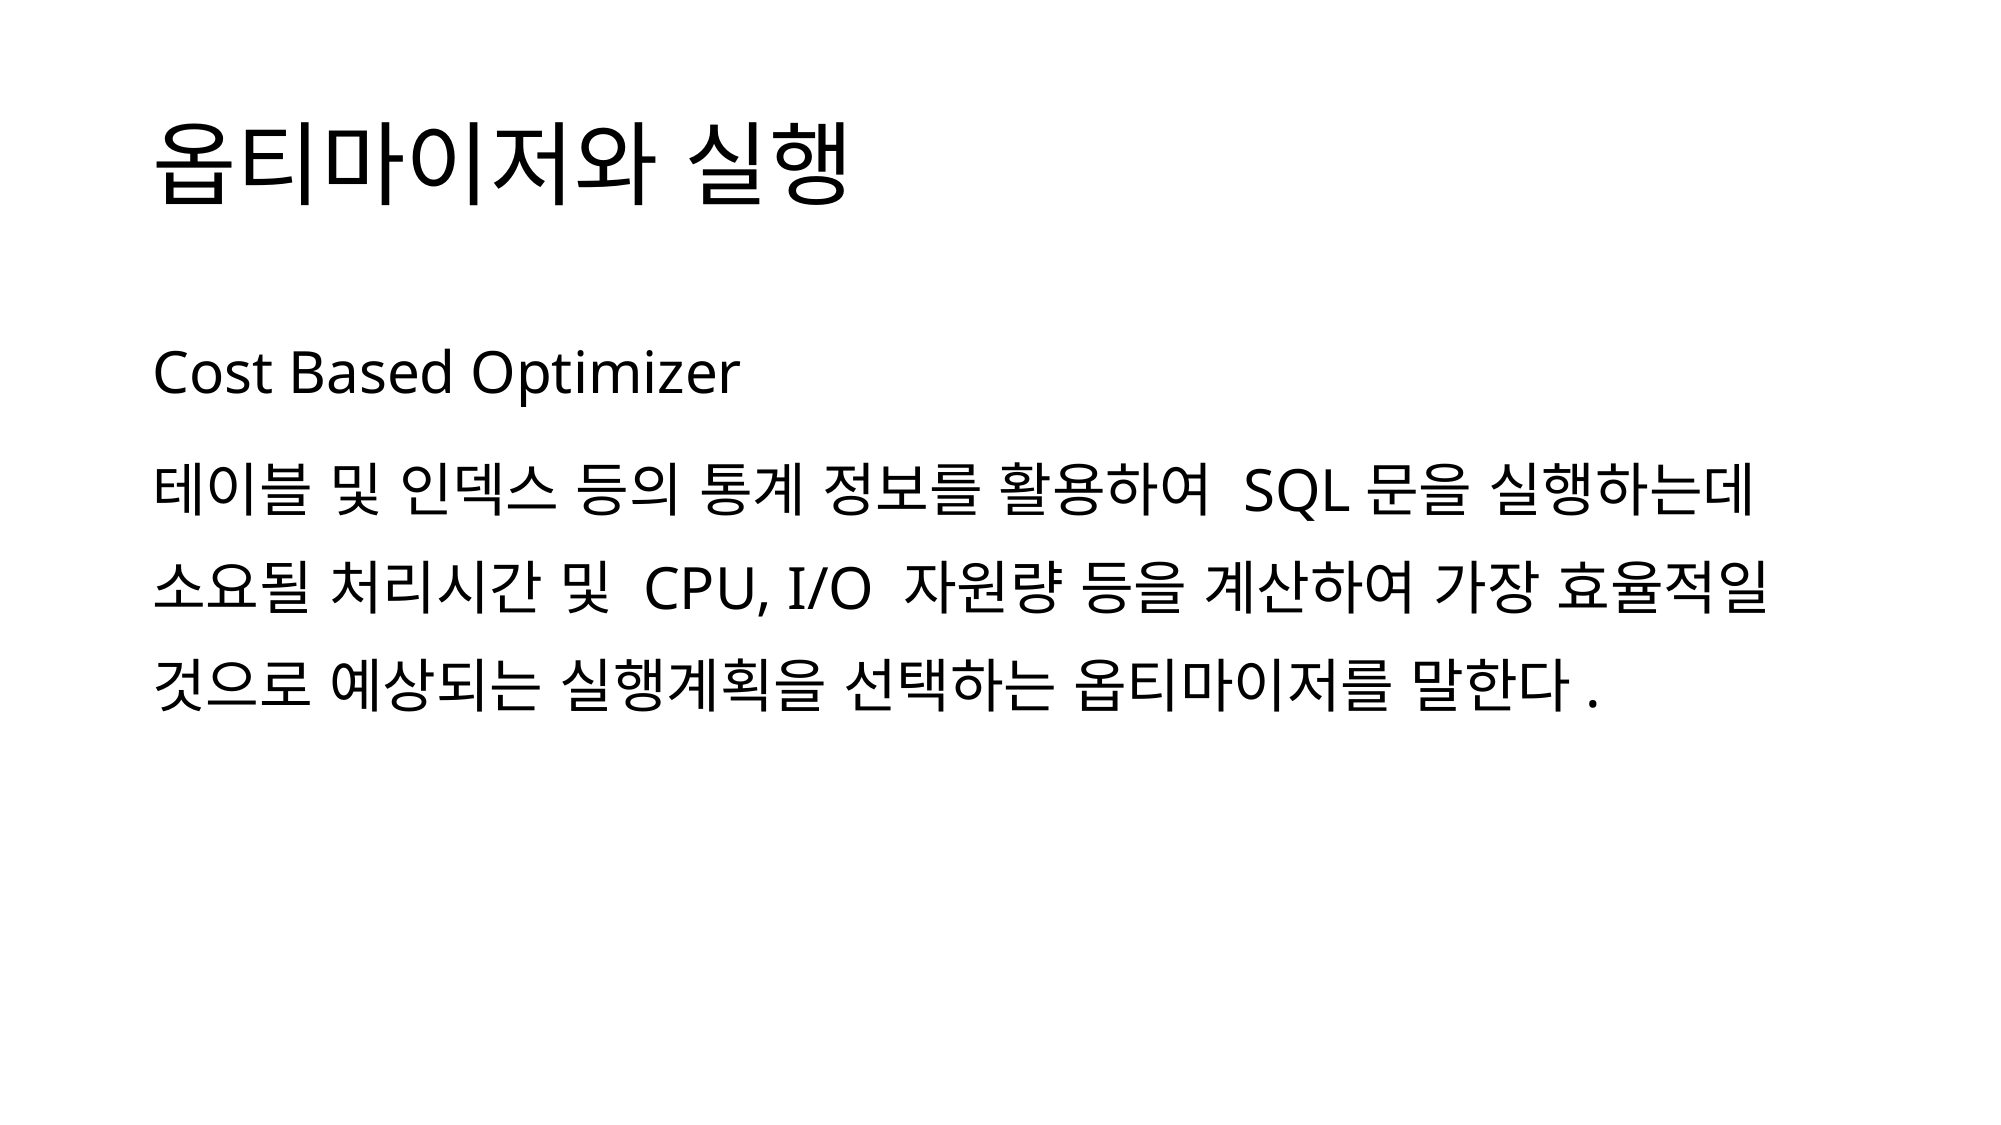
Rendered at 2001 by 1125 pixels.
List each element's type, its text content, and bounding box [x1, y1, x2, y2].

title 옵티마이저와 실행 [137, 59, 1863, 278]
list Cost Based Optimizer 테이블 및 인덱스 등의 통계 정보를 활용하여 SQL문을 실행하는데 소요될 처리시간 및 CPU, I/O 자원량 등을 계산하여 가장 효율적일 것으로 예상되는 실행계획을 선택하는 옵티마이저를 말한다. [137, 299, 1863, 1014]
